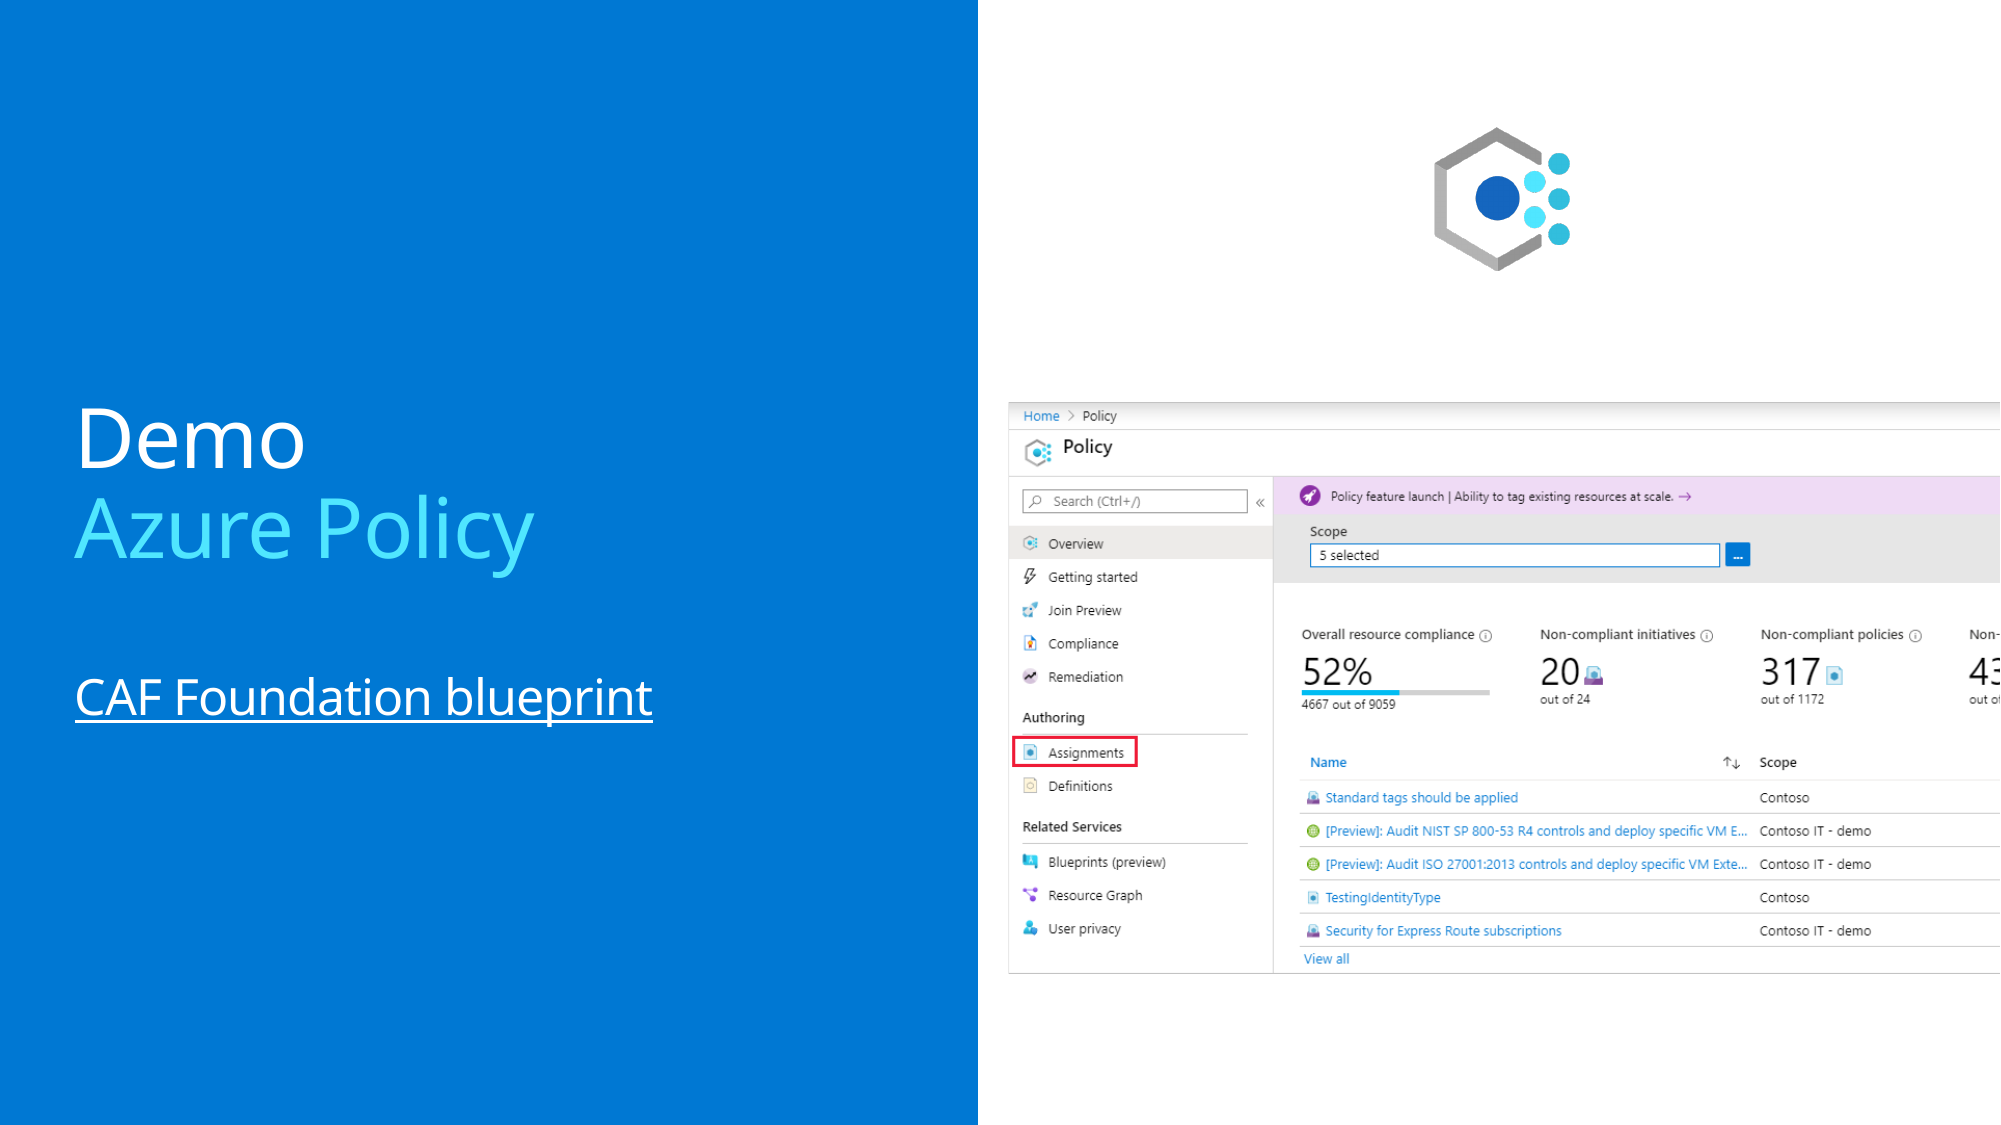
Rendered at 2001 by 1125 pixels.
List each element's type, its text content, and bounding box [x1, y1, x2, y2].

picture [1008, 402, 2000, 974]
title Demo Azure Policy CAF Foundation blueprint [74, 270, 979, 855]
text_box [0, 0, 979, 1125]
picture [1367, 127, 1641, 271]
